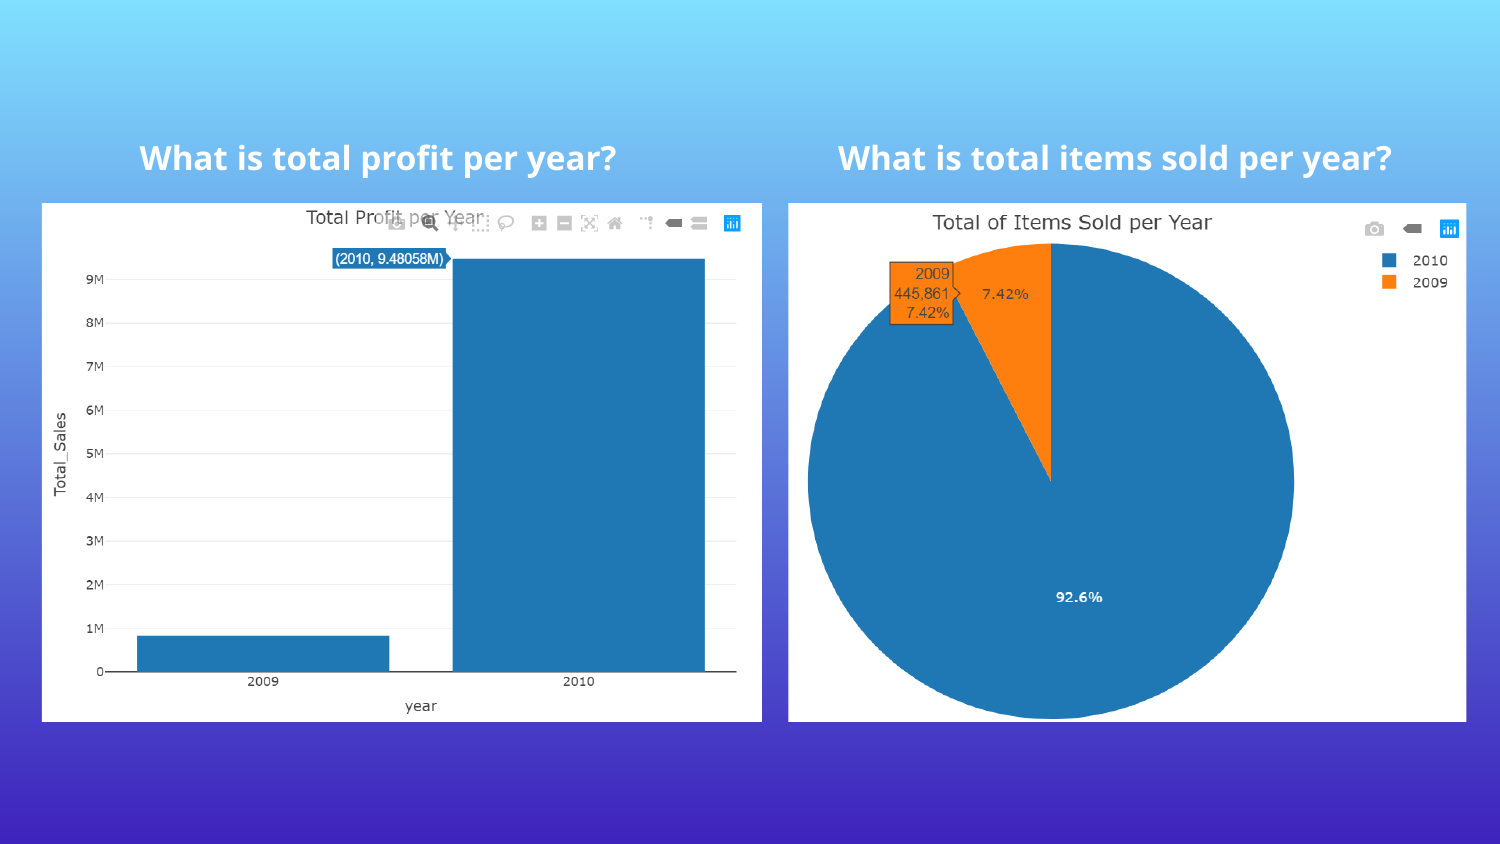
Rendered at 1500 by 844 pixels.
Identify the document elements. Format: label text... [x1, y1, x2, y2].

text_box What is total profit per year? [0, 122, 734, 292]
text_box What is total items sold per year? [734, 122, 1497, 292]
picture [788, 203, 1467, 722]
picture [41, 203, 763, 722]
